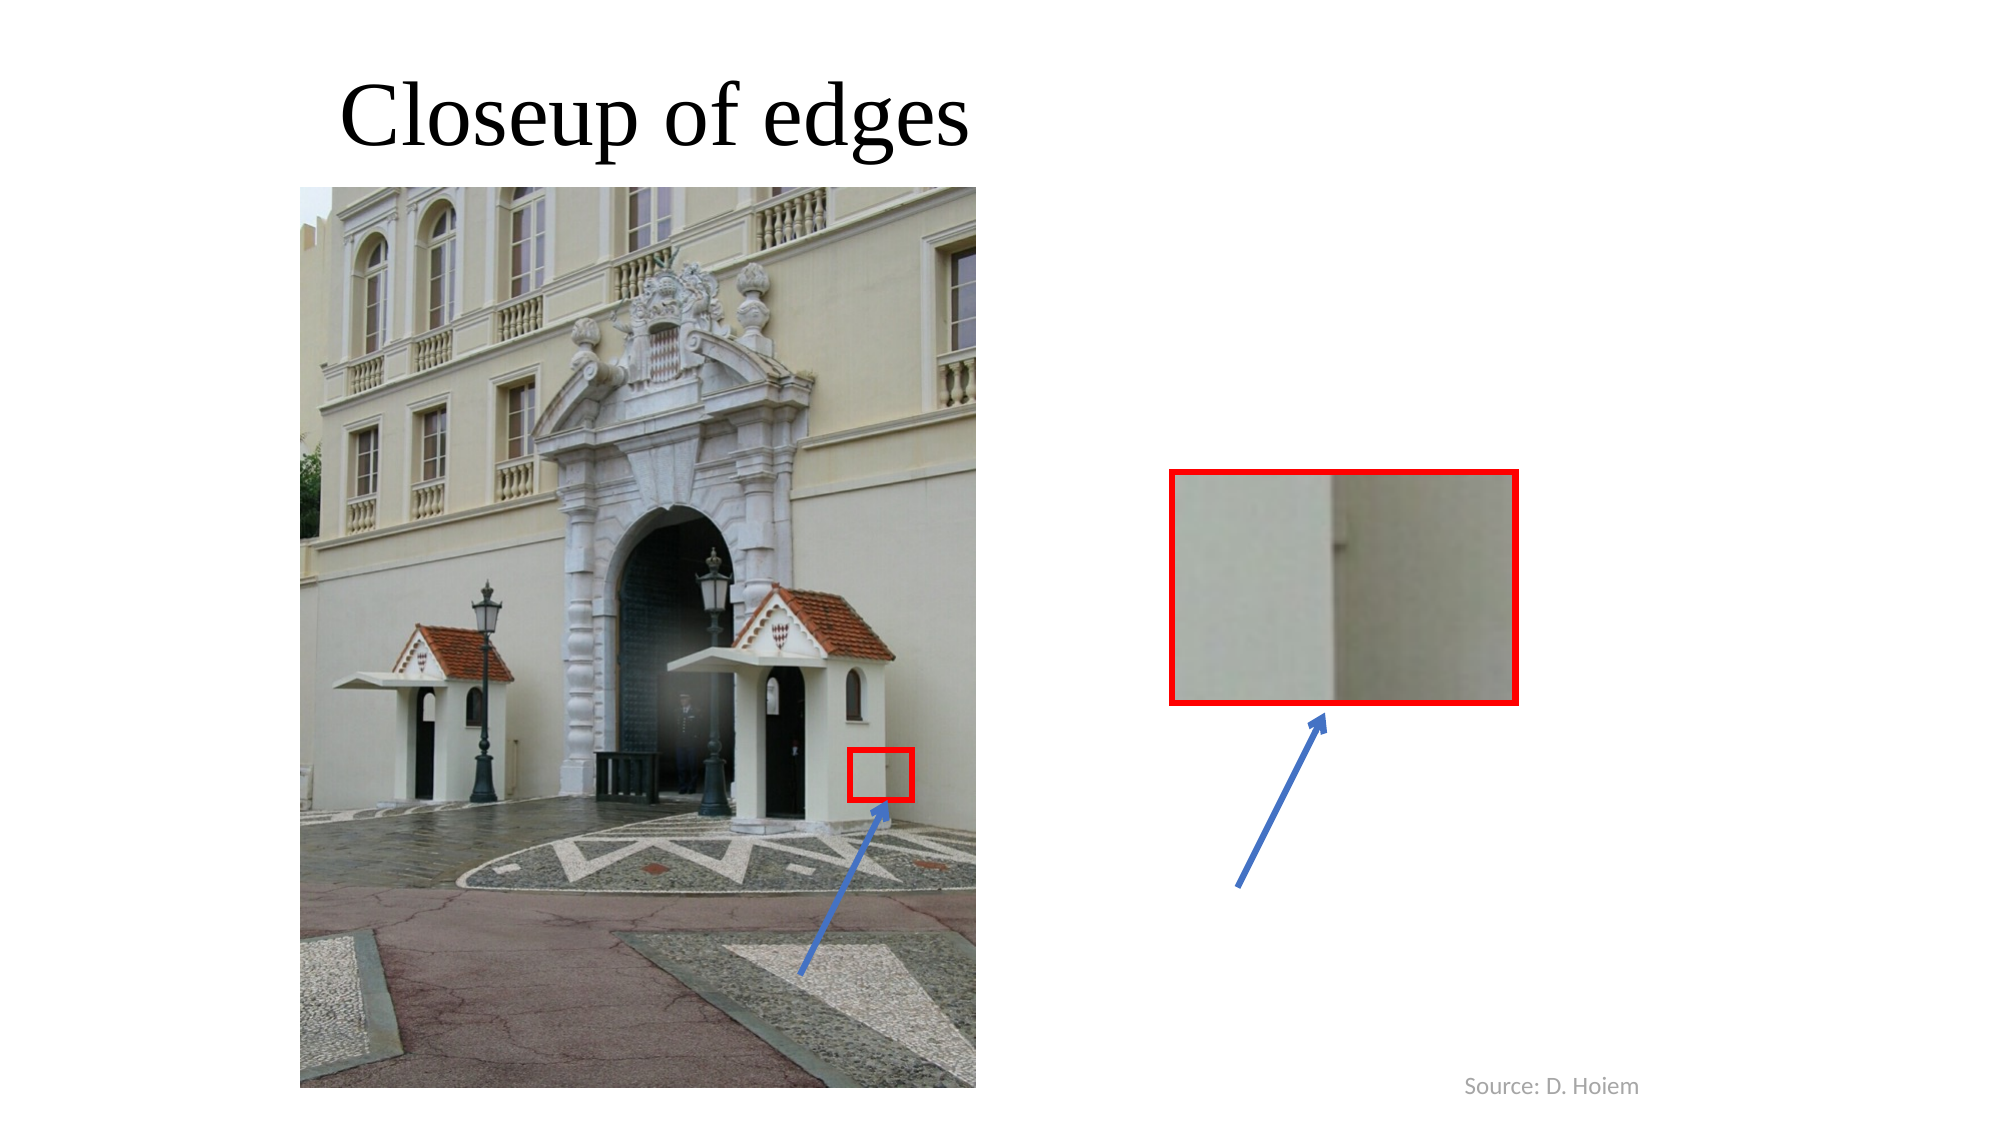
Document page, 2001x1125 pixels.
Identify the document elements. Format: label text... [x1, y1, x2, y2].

picture [299, 187, 976, 1088]
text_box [1193, 756, 1369, 844]
title Closeup of edges [324, 45, 1675, 188]
picture [1174, 474, 1513, 700]
text_box Source: D. Hoiem [1449, 1062, 1740, 1108]
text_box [756, 843, 932, 932]
